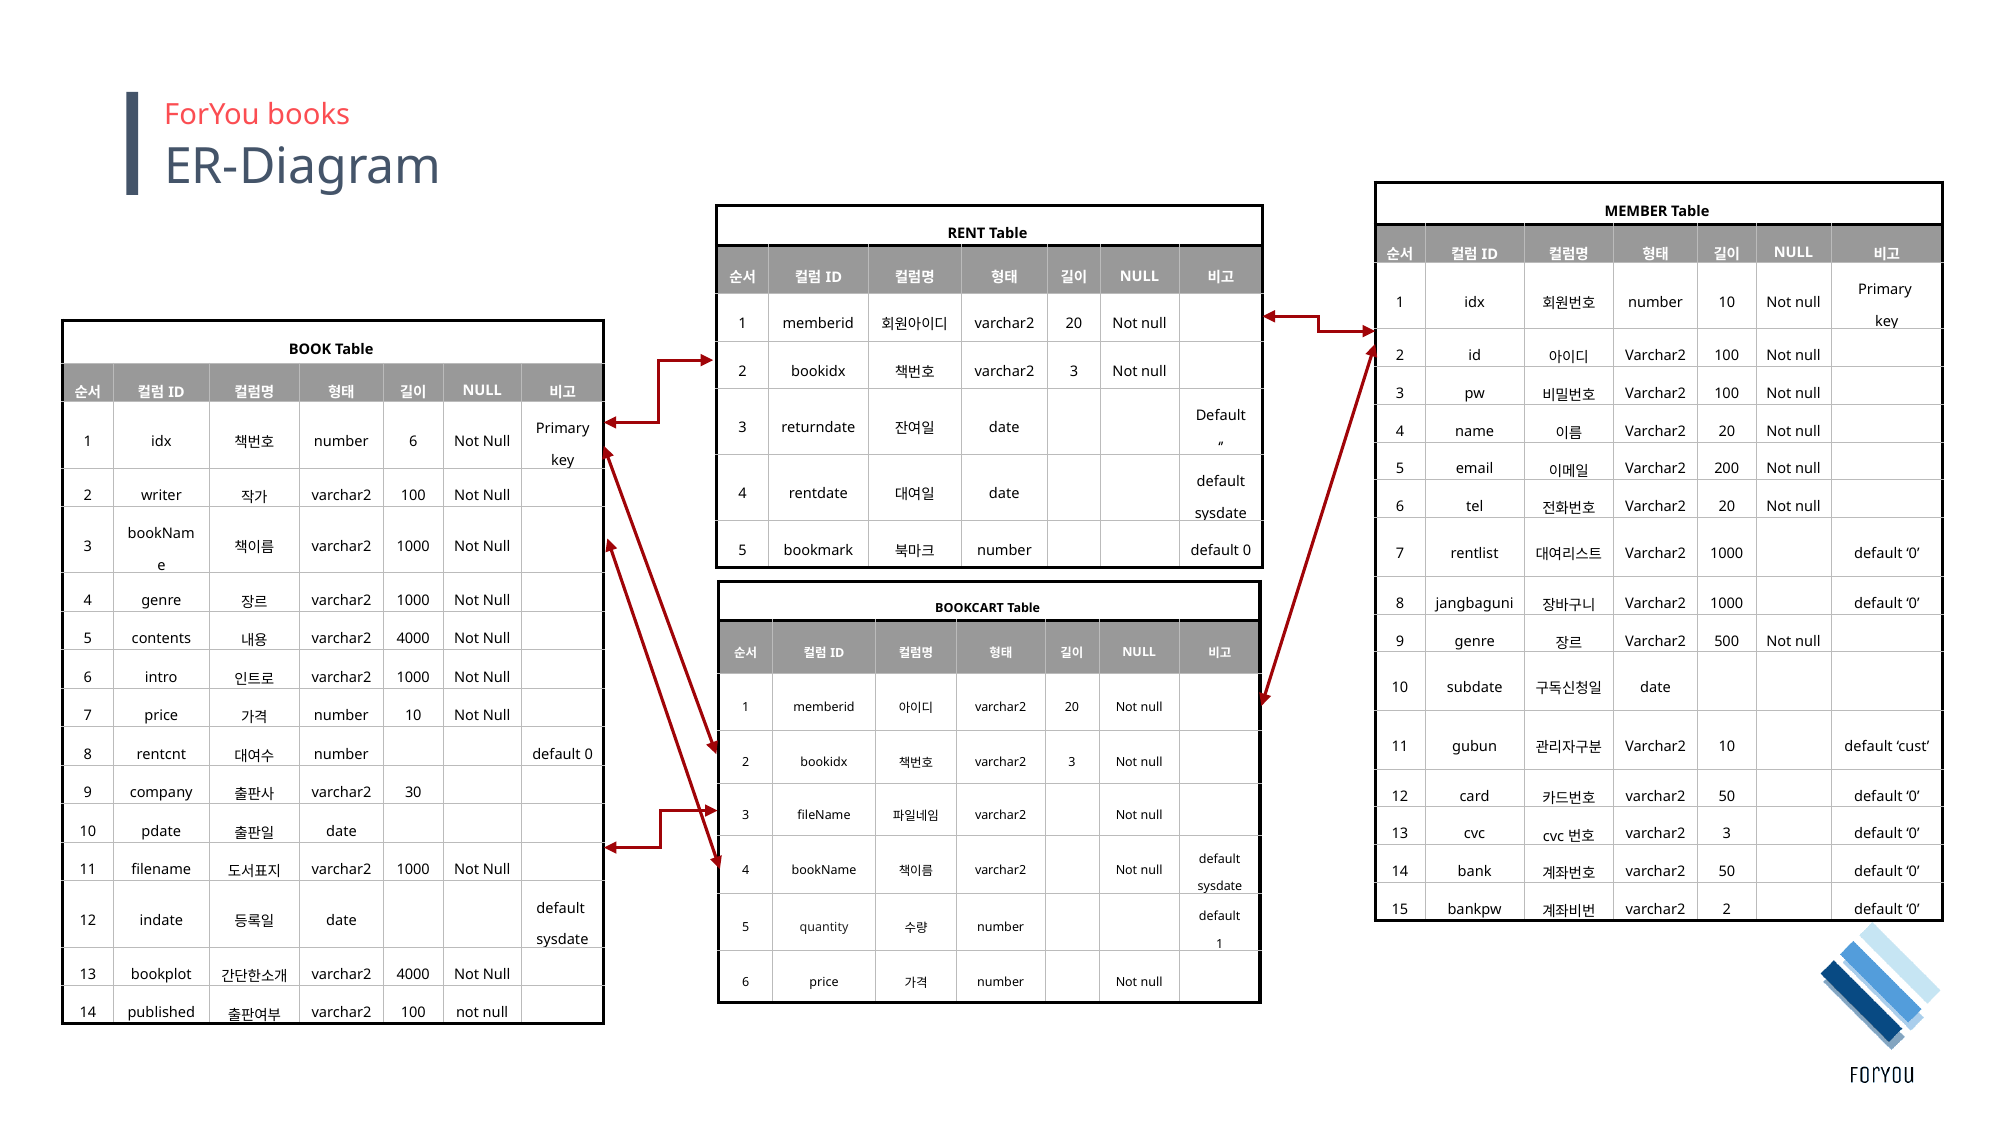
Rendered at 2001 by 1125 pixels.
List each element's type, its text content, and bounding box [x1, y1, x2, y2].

table_cell default 0 [522, 727, 602, 765]
table_cell [1757, 518, 1831, 576]
table_cell 8 [64, 727, 113, 765]
table_cell 1 [718, 294, 768, 341]
table_cell 출판여부 [210, 986, 299, 1022]
table_cell Not null [1757, 367, 1831, 404]
table_cell 15 [1377, 883, 1425, 919]
table_cell 관리자구분 [1525, 711, 1613, 769]
table_cell 4 [720, 836, 772, 893]
table_cell 6 [384, 402, 443, 468]
table_cell 비고 [1832, 226, 1941, 262]
table_cell number [957, 951, 1045, 1001]
table_cell Varchar2 [1614, 615, 1697, 651]
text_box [1261, 344, 1376, 706]
table_cell 순서 [1377, 226, 1425, 262]
table_cell tel [1426, 480, 1524, 517]
table_cell rentlist [1426, 518, 1524, 576]
table_cell 2 [720, 731, 772, 783]
table_cell Primary key [522, 402, 602, 468]
table_cell default ‘0’ [1832, 807, 1941, 844]
table_cell [522, 948, 602, 985]
table_cell [1046, 894, 1099, 950]
table_cell writer [114, 469, 209, 506]
table_cell [522, 573, 602, 611]
table_cell bank [1426, 845, 1524, 882]
table_cell 대여일 [869, 455, 961, 520]
table_cell 100 [384, 986, 443, 1022]
table_cell cvc번호 [1525, 807, 1613, 844]
table_cell 4000 [384, 612, 443, 649]
table_cell 컬럼명 [210, 364, 299, 401]
table_cell date [962, 455, 1047, 520]
table_cell [522, 986, 602, 1022]
table_cell 3 [720, 784, 772, 835]
table_cell 길이 [1048, 247, 1100, 293]
table_cell 2 [718, 342, 768, 388]
table_cell [1832, 329, 1941, 366]
table_cell [1832, 405, 1941, 442]
table_cell NULL [1101, 247, 1179, 293]
table_cell Not Null [444, 573, 521, 611]
table_cell default ‘0’ [1832, 770, 1941, 806]
table_cell 비밀번호 [1525, 367, 1613, 404]
table_cell 13 [64, 948, 113, 985]
table_cell [1048, 455, 1100, 520]
table_cell varchar2 [300, 986, 383, 1022]
table_cell 길이 [1698, 226, 1756, 262]
table_cell 10 [384, 689, 443, 726]
table_cell [1757, 770, 1831, 806]
table_cell number [962, 521, 1047, 566]
table_cell Not Null [444, 689, 521, 726]
table_cell NULL [1100, 622, 1179, 673]
table_cell 회원번호 [1525, 263, 1613, 328]
table_cell bookName [114, 507, 209, 572]
table_cell [1832, 615, 1941, 651]
table_cell [1698, 652, 1756, 710]
table_cell 형태 [1614, 226, 1697, 262]
table_cell 2 [1377, 329, 1425, 366]
table_cell default 1 [1180, 894, 1258, 950]
table_cell Not Null [444, 843, 521, 880]
table_cell Not null [1100, 784, 1179, 835]
table_cell 책번호 [876, 731, 956, 783]
table_cell 계좌번호 [1525, 845, 1613, 882]
table_cell genre [1426, 615, 1524, 651]
table_cell 7 [1377, 518, 1425, 576]
table_cell 9 [64, 766, 113, 803]
table_cell price [114, 689, 209, 726]
table_cell 전화번호 [1525, 480, 1613, 517]
table_cell 3 [1698, 807, 1756, 844]
table_cell not null [444, 986, 521, 1022]
text_box ForYou books [149, 88, 868, 138]
table_cell 6 [720, 951, 772, 1001]
table_cell Not null [1100, 836, 1179, 893]
table_cell 가격 [876, 951, 956, 1001]
table_cell [1046, 784, 1099, 835]
table_cell [1046, 951, 1099, 1001]
table_cell 100 [384, 469, 443, 506]
table_cell date [300, 804, 383, 842]
table_cell varchar2 [300, 948, 383, 985]
table_cell genre [114, 573, 209, 611]
table_cell 500 [1698, 615, 1756, 651]
table_cell date [1614, 652, 1697, 710]
table_cell 컬럼ID [114, 364, 209, 401]
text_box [603, 360, 714, 423]
table_cell [1180, 784, 1258, 835]
table_cell bookmark [769, 521, 868, 566]
table_cell default 0 [1180, 521, 1261, 566]
table_cell [1180, 731, 1258, 783]
table_cell 200 [1698, 443, 1756, 479]
table_cell number [300, 689, 383, 726]
table_cell [522, 766, 602, 803]
table_cell 대여수 [210, 727, 299, 765]
table_cell [1046, 836, 1099, 893]
table_cell quantity [773, 894, 875, 950]
table_cell memberid [769, 294, 868, 341]
table_cell pw [1426, 367, 1524, 404]
table_cell indate [114, 881, 209, 947]
table_cell number [957, 894, 1045, 950]
table_cell varchar2 [1614, 883, 1697, 919]
table_cell 순서 [64, 364, 113, 401]
table_cell [522, 469, 602, 506]
table_cell [444, 804, 521, 842]
table_cell [1048, 521, 1100, 566]
table_cell cvc [1426, 807, 1524, 844]
table_cell [384, 804, 443, 842]
table_cell 13 [1377, 807, 1425, 844]
table_cell 11 [1377, 711, 1425, 769]
table_cell intro [114, 650, 209, 688]
table_cell price [773, 951, 875, 1001]
table_cell [1757, 577, 1831, 614]
table_cell 책이름 [210, 507, 299, 572]
table_cell [1832, 443, 1941, 479]
table_cell contents [114, 612, 209, 649]
table_cell 내용 [210, 612, 299, 649]
table_cell card [1426, 770, 1524, 806]
table_cell [1180, 342, 1261, 388]
table_cell date [962, 389, 1047, 454]
table_cell varchar2 [957, 731, 1045, 783]
table_cell 장바구니 [1525, 577, 1613, 614]
table_cell 10 [1698, 711, 1756, 769]
table_cell 4 [718, 455, 768, 520]
table_cell Not null [1101, 342, 1179, 388]
table_cell 도서표지 [210, 843, 299, 880]
table_cell Not null [1757, 615, 1831, 651]
table_cell 수량 [876, 894, 956, 950]
table_cell Varchar2 [1614, 443, 1697, 479]
table_cell rentdate [769, 455, 868, 520]
table_cell [444, 881, 521, 947]
table_cell 컬럼명 [876, 622, 956, 673]
table_cell name [1426, 405, 1524, 442]
table_cell [1757, 845, 1831, 882]
table_cell 인트로 [210, 650, 299, 688]
table_cell [522, 650, 602, 688]
table_cell [1757, 652, 1831, 710]
table_cell idx [1426, 263, 1524, 328]
table_cell [1180, 294, 1261, 341]
table_cell 길이 [384, 364, 443, 401]
table_cell Varchar2 [1614, 518, 1697, 576]
table_cell 컬럼명 [869, 247, 961, 293]
table_cell Not null [1100, 951, 1179, 1001]
table_cell [444, 766, 521, 803]
table_cell bookidx [773, 731, 875, 783]
table_cell 20 [1698, 405, 1756, 442]
table_cell default sysdate [522, 881, 602, 947]
table_cell [444, 727, 521, 765]
table_cell 순서 [720, 622, 772, 673]
table_cell 14 [1377, 845, 1425, 882]
table_cell varchar2 [957, 836, 1045, 893]
table_cell 3 [1377, 367, 1425, 404]
table_cell [1757, 711, 1831, 769]
table_cell 형태 [957, 622, 1045, 673]
table_cell default ‘0’ [1832, 577, 1941, 614]
table_cell number [300, 402, 383, 468]
table_header RENT Table [718, 207, 1261, 244]
table_cell 비고 [1180, 247, 1261, 293]
table_cell 컬럼ID [773, 622, 875, 673]
table_cell 1000 [384, 650, 443, 688]
table_cell Primary key [1832, 263, 1941, 328]
table_cell 출판사 [210, 766, 299, 803]
table_cell [1757, 807, 1831, 844]
table_cell varchar2 [957, 784, 1045, 835]
table_cell Not Null [444, 402, 521, 468]
table_cell 7 [64, 689, 113, 726]
table_cell filename [114, 843, 209, 880]
table_cell 파일네임 [876, 784, 956, 835]
table_cell default ‘0’ [1832, 883, 1941, 888]
table_cell 1000 [1698, 518, 1756, 576]
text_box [603, 810, 607, 848]
table_cell 10 [1377, 652, 1425, 710]
table_cell [1757, 883, 1831, 919]
table_cell bookplot [114, 948, 209, 985]
picture [1763, 888, 2000, 1125]
table_header MEMBER Table [1377, 184, 1941, 223]
table_cell 1 [64, 402, 113, 468]
table_cell 11 [64, 843, 113, 880]
table_cell 컬럼ID [1426, 226, 1524, 262]
table_cell number [300, 727, 383, 765]
table_cell 출판일 [210, 804, 299, 842]
table_cell 가격 [210, 689, 299, 726]
table_cell 책이름 [876, 836, 956, 893]
table_cell 14 [64, 986, 113, 1022]
table_cell 형태 [962, 247, 1047, 293]
table_cell returndate [769, 389, 868, 454]
table_cell 장르 [1525, 615, 1613, 651]
table_cell default sysdate [1180, 836, 1258, 893]
table_cell 장르 [210, 573, 299, 611]
table_header BOOKCART Table [720, 583, 1258, 619]
table_cell idx [114, 402, 209, 468]
table_cell 회원아이디 [869, 294, 961, 341]
table_cell [522, 689, 602, 726]
table_cell jangbaguni [1426, 577, 1524, 614]
table_cell 1000 [384, 507, 443, 572]
table_cell 10 [1698, 263, 1756, 328]
table_cell 카드번호 [1525, 770, 1613, 806]
table_cell varchar2 [300, 766, 383, 803]
table_cell 5 [64, 612, 113, 649]
table_cell [1180, 951, 1258, 1001]
table_cell number [1614, 263, 1697, 328]
table_cell Varchar2 [1614, 329, 1697, 366]
table_cell Not Null [444, 612, 521, 649]
table_cell pdate [114, 804, 209, 842]
table_cell 9 [1377, 615, 1425, 651]
table_cell varchar2 [1614, 770, 1697, 806]
table_cell 비고 [1180, 622, 1258, 673]
table_cell 12 [1377, 770, 1425, 806]
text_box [603, 445, 717, 755]
table_cell Not null [1757, 480, 1831, 517]
table_cell varchar2 [1614, 845, 1697, 882]
table_cell 책번호 [210, 402, 299, 468]
table_cell bookName [773, 836, 875, 893]
table_cell 5 [718, 521, 768, 566]
table_cell [384, 881, 443, 947]
table_cell Not null [1757, 329, 1831, 366]
table_cell NULL [444, 364, 521, 401]
table_cell Not Null [444, 650, 521, 688]
table_cell 책번호 [869, 342, 961, 388]
table_cell 8 [1377, 577, 1425, 614]
table_cell 북마크 [869, 521, 961, 566]
table_cell 100 [1698, 329, 1756, 366]
table_cell company [114, 766, 209, 803]
table_cell [1100, 894, 1179, 950]
table_cell 2 [1698, 883, 1756, 919]
table_cell varchar2 [957, 674, 1045, 730]
table_cell Varchar2 [1614, 577, 1697, 614]
table_cell 1000 [384, 573, 443, 611]
table_cell 3 [1048, 342, 1100, 388]
table_cell Not Null [444, 948, 521, 985]
table_cell 형태 [300, 364, 383, 401]
table_cell gubun [1426, 711, 1524, 769]
table_cell 아이디 [1525, 329, 1613, 366]
table_cell 5 [1377, 443, 1425, 479]
table_cell NULL [1757, 226, 1831, 262]
table_cell 이름 [1525, 405, 1613, 442]
table_cell 100 [1698, 367, 1756, 404]
table_cell [1832, 367, 1941, 404]
table_cell 20 [1698, 480, 1756, 517]
table_cell 4 [1377, 405, 1425, 442]
table_cell 등록일 [210, 881, 299, 947]
table_cell id [1426, 329, 1524, 366]
table_cell [522, 804, 602, 842]
table_cell date [300, 881, 383, 947]
table_cell varchar2 [962, 342, 1047, 388]
table_cell 12 [64, 881, 113, 947]
table_cell 1000 [384, 843, 443, 880]
table_cell [1180, 674, 1258, 730]
table_cell varchar2 [300, 650, 383, 688]
table_cell memberid [773, 674, 875, 730]
table_cell varchar2 [300, 469, 383, 506]
table_cell default ‘0’ [1832, 518, 1941, 576]
text_box ER-Diagram [149, 137, 1412, 201]
table_cell 6 [1377, 480, 1425, 517]
table_header BOOK Table [64, 322, 602, 363]
table_cell [522, 612, 602, 649]
table_cell 2 [64, 469, 113, 506]
table_cell default sysdate [1180, 455, 1261, 520]
table_cell 계좌비번 [1525, 883, 1613, 919]
table_cell 길이 [1046, 622, 1099, 673]
table_cell 4000 [384, 948, 443, 985]
table_cell email [1426, 443, 1524, 479]
table_cell varchar2 [300, 843, 383, 880]
table_cell Not null [1757, 443, 1831, 479]
table_cell 20 [1046, 674, 1099, 730]
table_cell Varchar2 [1614, 405, 1697, 442]
table_cell Varchar2 [1614, 480, 1697, 517]
table_cell 50 [1698, 770, 1756, 806]
table_cell 30 [384, 766, 443, 803]
table_cell 3 [64, 507, 113, 572]
table_cell published [114, 986, 209, 1022]
table_cell 비고 [522, 364, 602, 401]
table_cell [1101, 455, 1179, 520]
table_cell varchar2 [962, 294, 1047, 341]
table_cell bookidx [769, 342, 868, 388]
table_cell Default ‘’ [1180, 389, 1261, 454]
table_cell Varchar2 [1614, 711, 1697, 769]
table_cell 이메일 [1525, 443, 1613, 479]
table_cell 3 [718, 389, 768, 454]
table_cell Not null [1101, 294, 1179, 341]
table_cell Not Null [444, 507, 521, 572]
table_cell Not null [1757, 263, 1831, 328]
table_cell 4 [64, 573, 113, 611]
table_cell 작가 [210, 469, 299, 506]
table_cell [384, 727, 443, 765]
table_cell default ‘0’ [1832, 845, 1941, 882]
table_cell 잔여일 [869, 389, 961, 454]
table_cell 50 [1698, 845, 1756, 882]
table_cell 10 [64, 804, 113, 842]
table_cell subdate [1426, 652, 1524, 710]
table_cell [1101, 521, 1179, 566]
table_cell varchar2 [300, 612, 383, 649]
table_cell 컬럼명 [1525, 226, 1613, 262]
table_cell 3 [1046, 731, 1099, 783]
table_cell 순서 [718, 247, 768, 293]
table_cell 간단한소개 [210, 948, 299, 985]
table_cell [522, 843, 602, 880]
table_cell 5 [720, 894, 772, 950]
table_cell Not null [1100, 731, 1179, 783]
table_cell 구독신청일 [1525, 652, 1613, 710]
table_cell [1832, 652, 1941, 710]
table_cell [1048, 389, 1100, 454]
table_cell Not Null [444, 469, 521, 506]
table_cell default ‘cust’ [1832, 711, 1941, 769]
table_cell [522, 507, 602, 572]
table_cell Not null [1100, 674, 1179, 730]
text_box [1262, 316, 1376, 332]
table_cell 1 [720, 674, 772, 730]
table_cell Varchar2 [1614, 367, 1697, 404]
table_cell Not null [1757, 405, 1831, 442]
text_box [126, 91, 139, 195]
table_cell varchar2 [300, 507, 383, 572]
table_cell rentcnt [114, 727, 209, 765]
table_cell [1832, 480, 1941, 517]
table_cell 1 [1377, 263, 1425, 328]
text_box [607, 538, 720, 869]
table_cell fileName [773, 784, 875, 835]
table_cell varchar2 [300, 573, 383, 611]
table_cell 아이디 [876, 674, 956, 730]
table_cell [1101, 389, 1179, 454]
table_cell varchar2 [1614, 807, 1697, 844]
table_cell 대여리스트 [1525, 518, 1613, 576]
table_cell 6 [64, 650, 113, 688]
table_cell 컬럼ID [769, 247, 868, 293]
table_cell 20 [1048, 294, 1100, 341]
table_cell 1000 [1698, 577, 1756, 614]
table_cell bankpw [1426, 883, 1524, 919]
